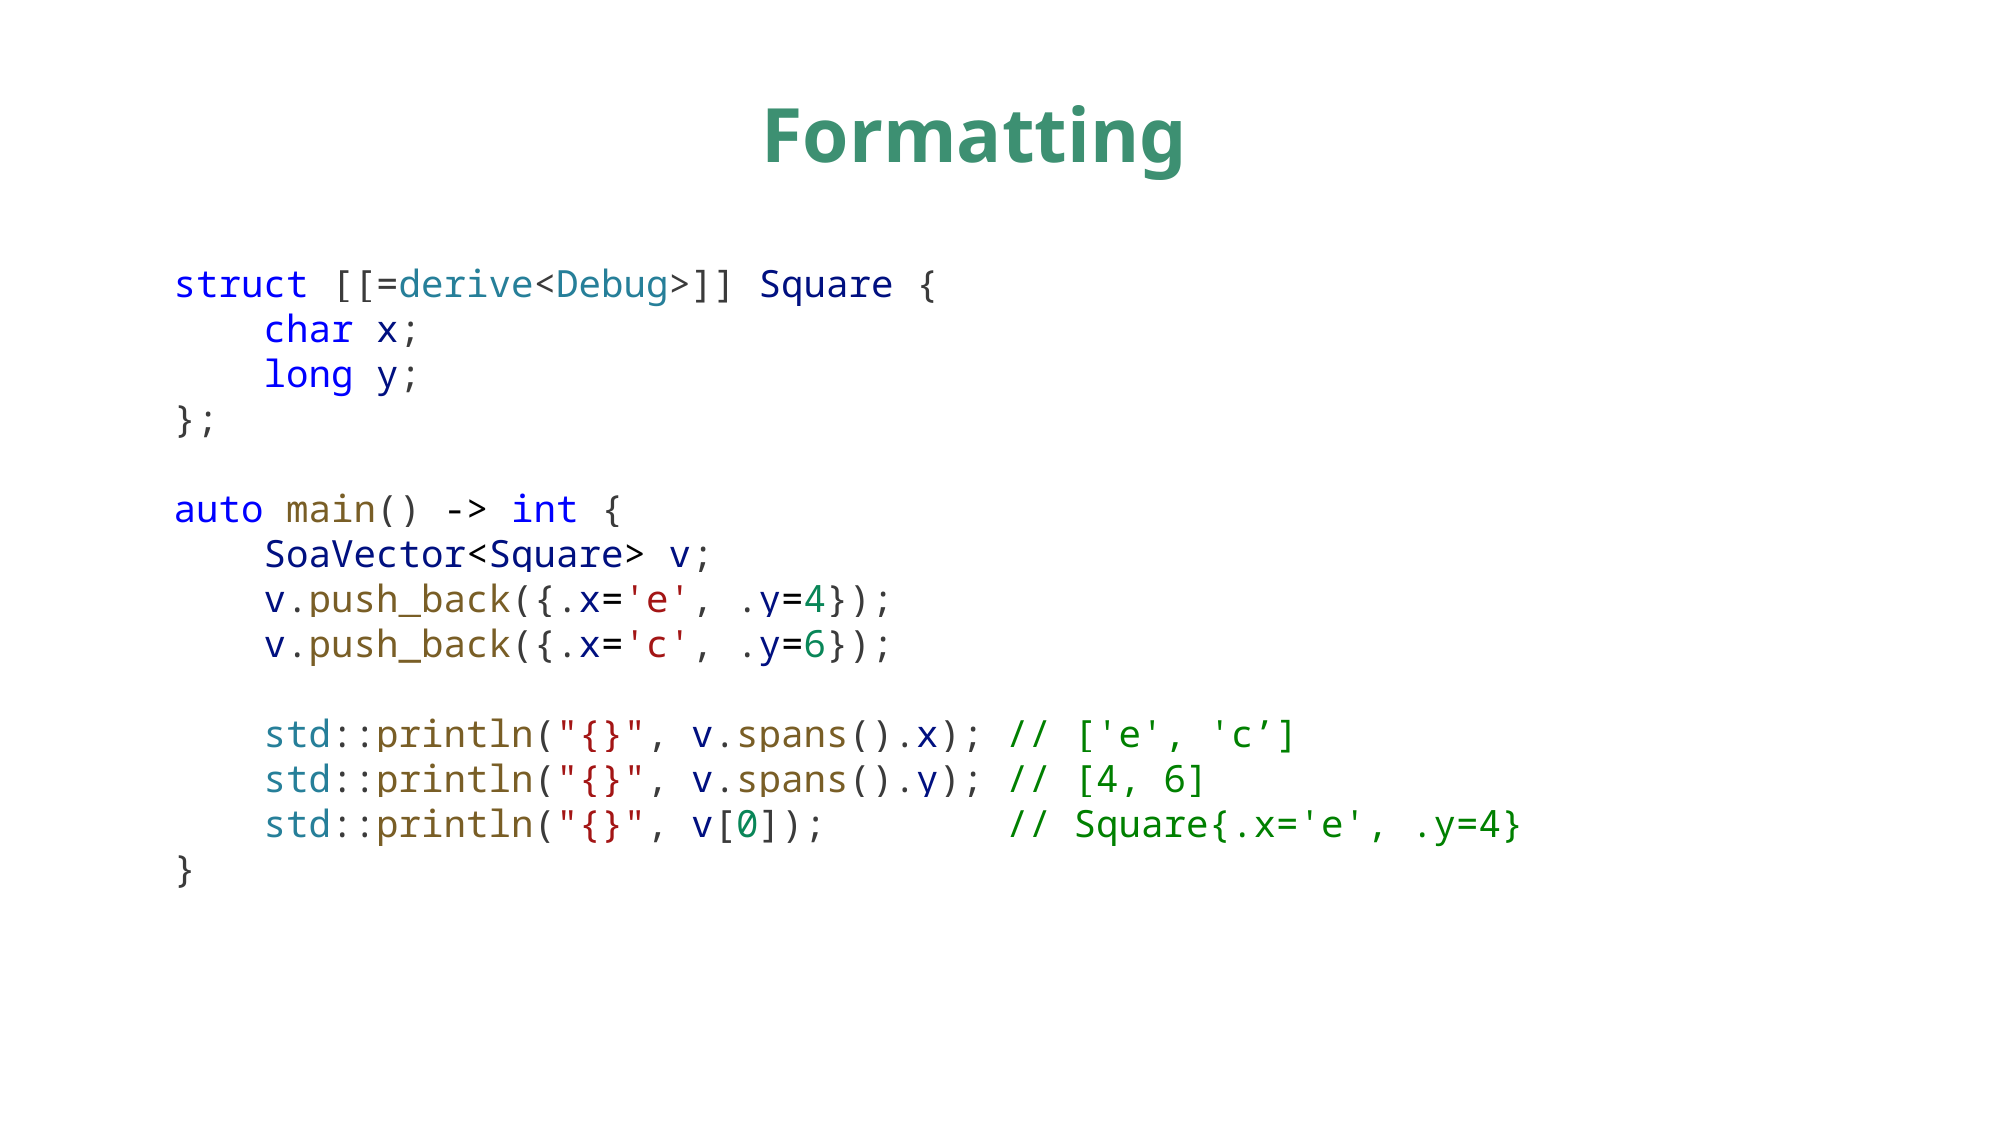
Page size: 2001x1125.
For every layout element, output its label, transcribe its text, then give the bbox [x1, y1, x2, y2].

title Formatting [100, 90, 1849, 276]
text_box struct [[=derive<Debug>]] Square { char x; long y; }; auto main() -> int { SoaVector<Square> v; v.push_back({.x='e', .y=4}); v.push_back({.x='c', .y=6}); std::println("{}", v.spans().x); // ['e', 'c’] std::println("{}", v.spans().y); // [4, 6] std::println("{}", v[0]); // Square{.x='e', .y=4} } [158, 252, 1539, 898]
